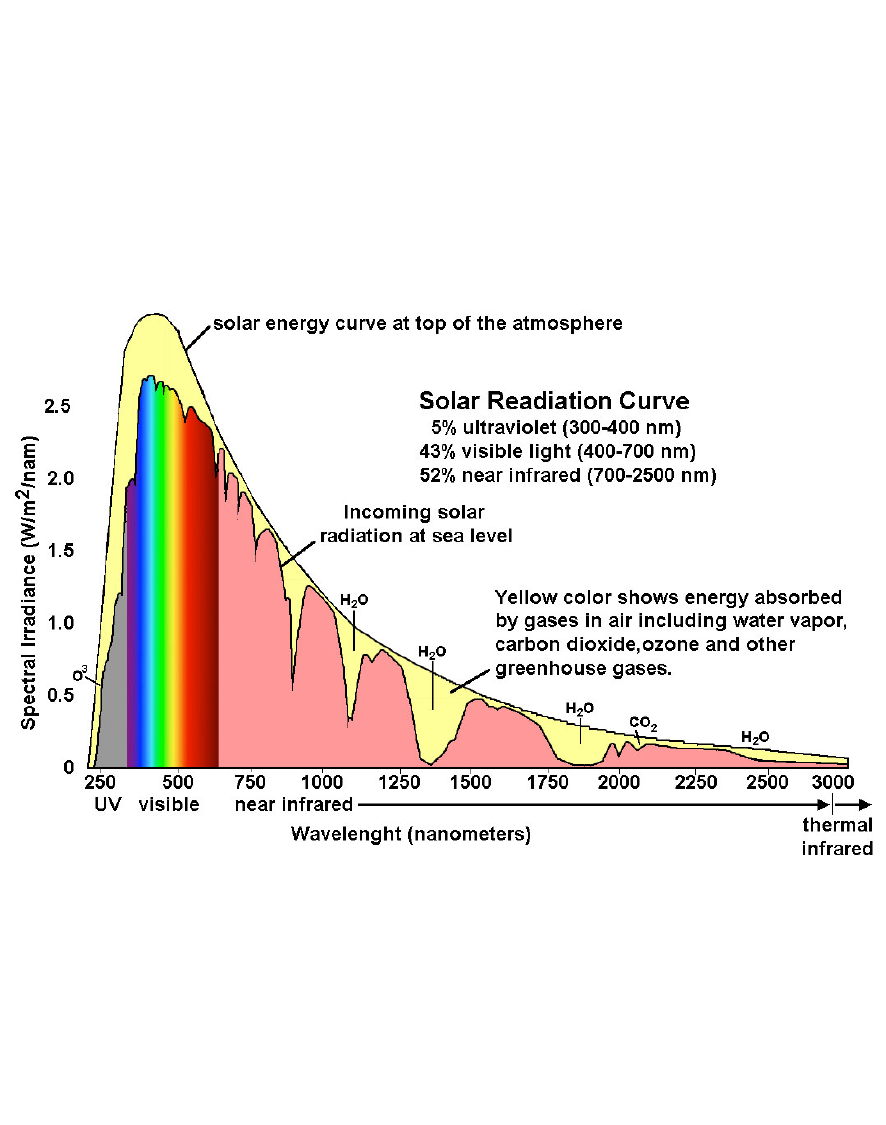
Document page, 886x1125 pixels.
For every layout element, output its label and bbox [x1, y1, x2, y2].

picture [0, 303, 886, 868]
